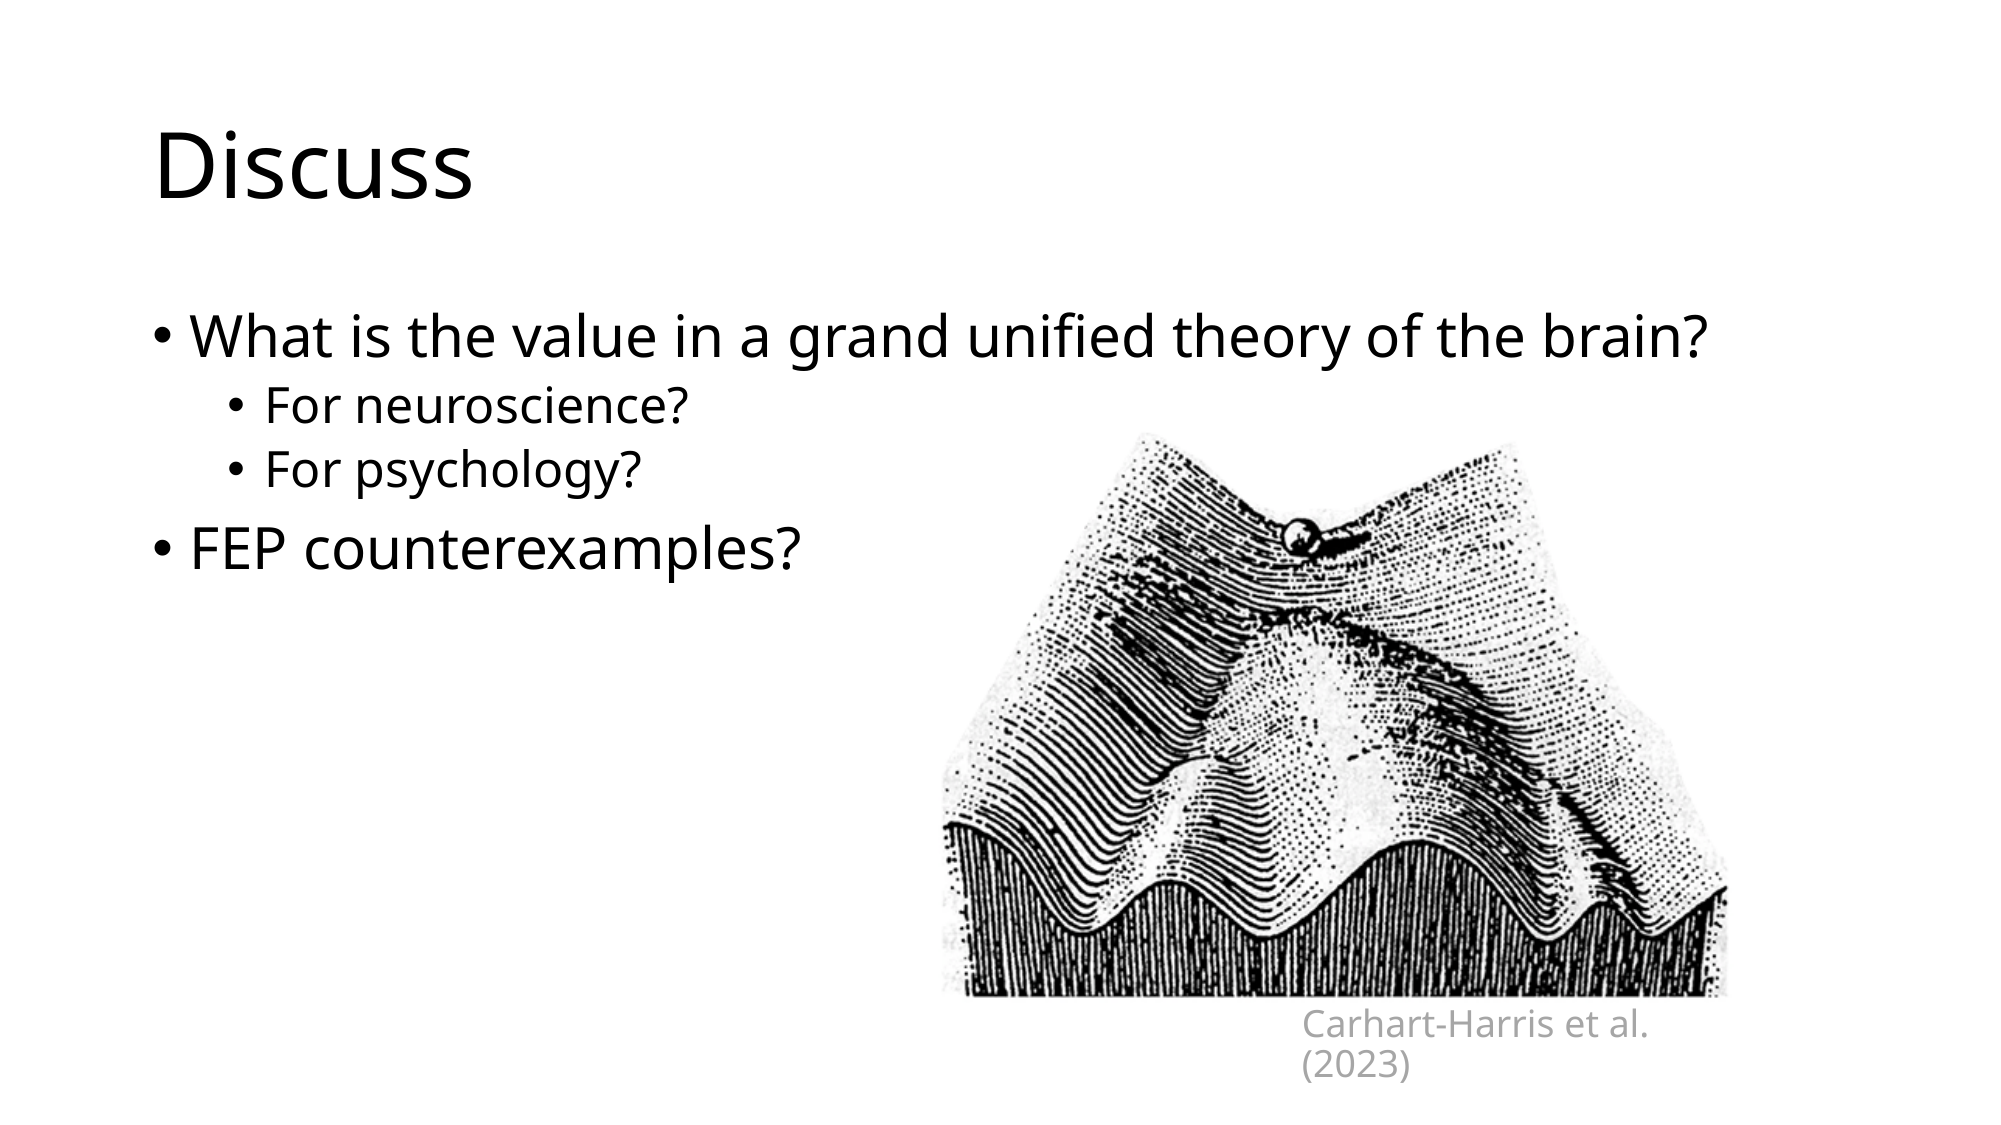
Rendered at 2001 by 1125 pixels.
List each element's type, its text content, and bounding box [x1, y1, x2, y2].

text_box Carhart-Harris et al. (2023) [1286, 991, 1776, 1100]
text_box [903, 385, 1756, 1029]
list What is the value in a grand unified theory of the brain? For neuroscience? For psychology? FEP counterexamples? [137, 299, 1863, 1014]
title Discuss [137, 59, 1863, 278]
